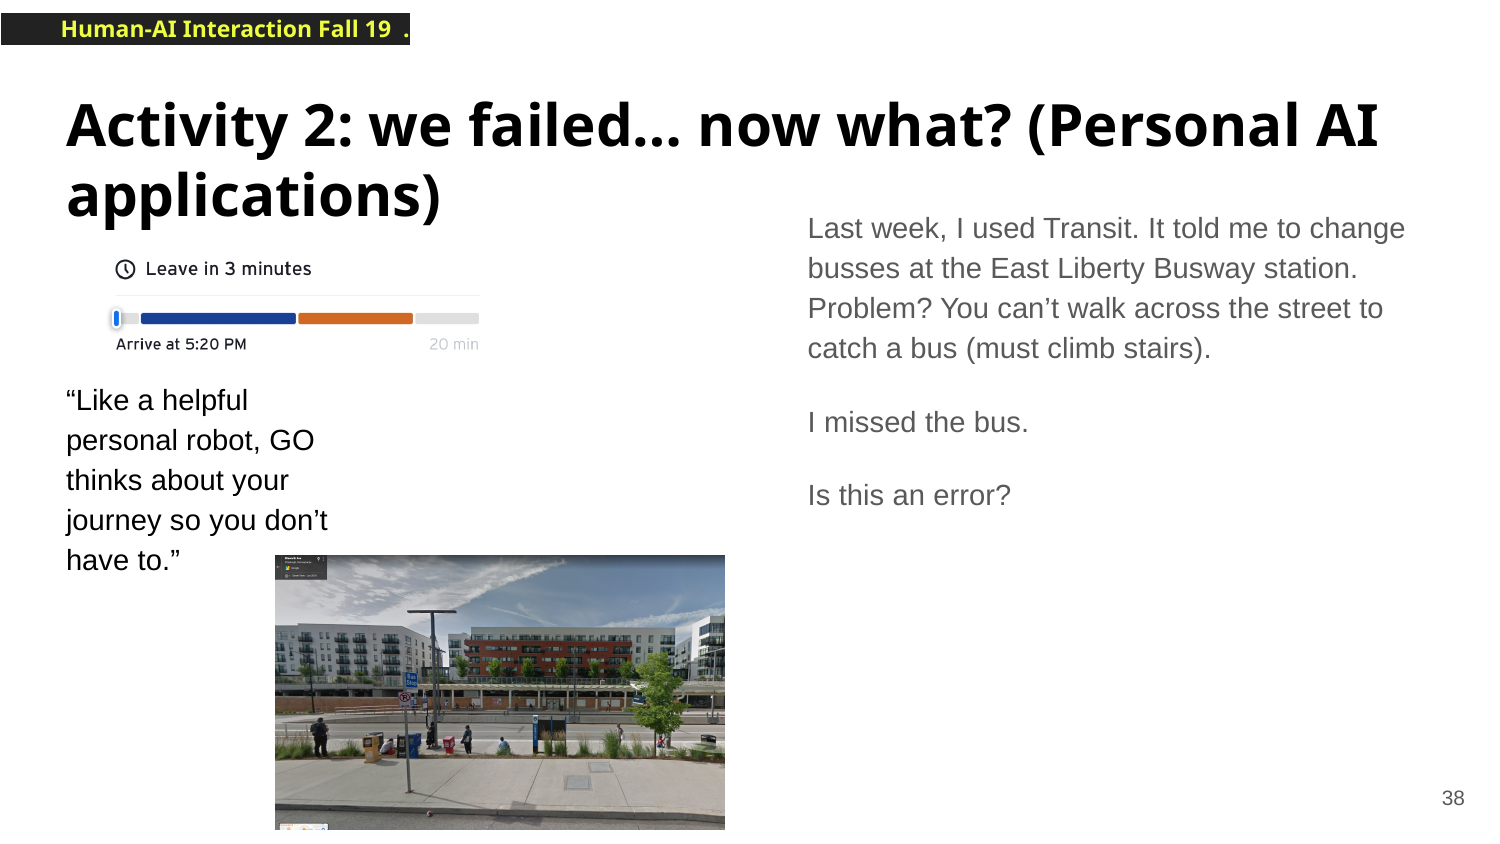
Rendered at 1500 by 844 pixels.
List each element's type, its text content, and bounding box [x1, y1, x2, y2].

slide_number ‹#› [1389, 764, 1480, 830]
picture [101, 243, 492, 361]
title Activity 2: we failed… now what? (Personal AI applications) [51, 72, 1449, 167]
list Last week, I used Transit. It told me to change busses at the East Liberty Busway station. Problem? You can’t walk across the street to catch a bus (must climb stairs). I missed the bus. Is this an error? [792, 189, 1449, 750]
text_box “Like a helpful personal robot, GO thinks about your journey so you don’t have to.” [51, 360, 377, 414]
picture [275, 554, 725, 830]
